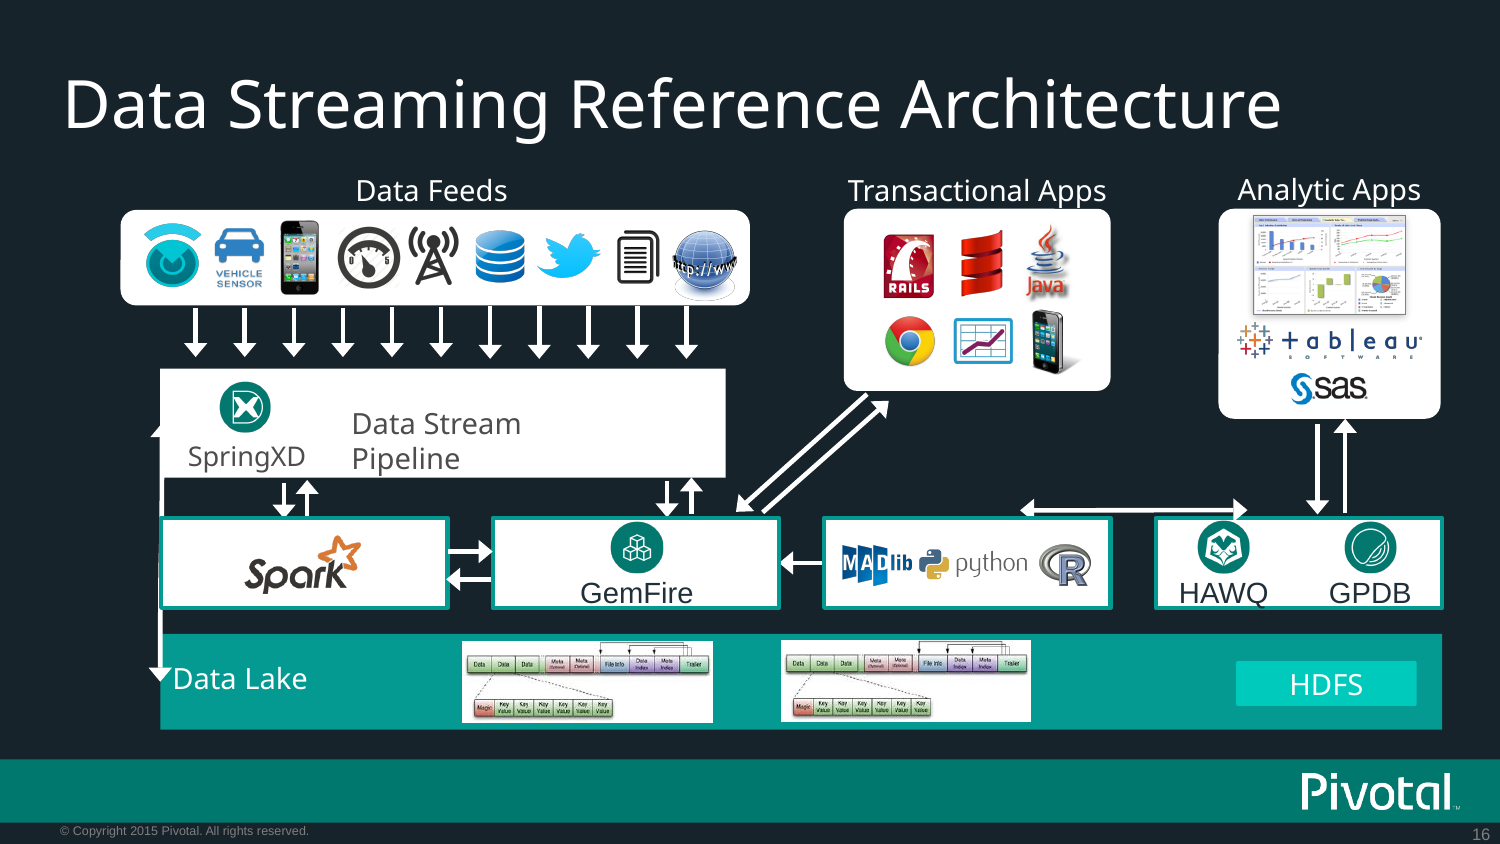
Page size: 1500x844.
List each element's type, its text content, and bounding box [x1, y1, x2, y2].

picture [1253, 215, 1406, 314]
text_box [843, 215, 1111, 391]
text_box Analytic Apps [1222, 163, 1437, 214]
picture [404, 226, 464, 285]
text_box [668, 517, 779, 608]
picture [337, 226, 401, 290]
text_box GemFire [574, 574, 700, 614]
picture [956, 229, 1004, 297]
picture [462, 641, 713, 723]
picture [1196, 520, 1250, 574]
picture [219, 380, 271, 433]
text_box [840, 535, 1092, 596]
picture [882, 308, 1092, 375]
title Data Streaming Reference Architecture [62, 54, 1443, 130]
picture [607, 227, 742, 302]
text_box HAWQ [1161, 574, 1287, 614]
picture [535, 222, 602, 289]
picture [1302, 773, 1460, 810]
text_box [735, 393, 868, 512]
text_box [1155, 517, 1233, 608]
text_box [158, 632, 1444, 732]
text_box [762, 400, 889, 513]
picture [1237, 322, 1422, 360]
picture [610, 520, 664, 574]
text_box [824, 517, 1111, 608]
picture [134, 214, 323, 308]
text_box [158, 367, 728, 480]
text_box [1218, 214, 1441, 419]
text_box [492, 517, 662, 608]
picture [1290, 371, 1369, 405]
text_box [1239, 517, 1343, 608]
text_box Data Lake [172, 660, 432, 701]
picture [1007, 222, 1089, 303]
text_box [168, 517, 448, 608]
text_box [159, 422, 163, 682]
text_box GPDB [1307, 574, 1433, 614]
text_box Data Stream Pipeline [351, 405, 637, 439]
text_box [120, 209, 750, 306]
text_box Transactional Apps [833, 164, 1122, 215]
picture [1343, 520, 1397, 574]
text_box SpringXD [172, 439, 322, 478]
text_box HDFS [1236, 661, 1417, 706]
picture [781, 640, 1031, 723]
picture [872, 230, 945, 303]
picture [244, 535, 361, 594]
picture [471, 230, 529, 286]
text_box [1347, 517, 1443, 608]
text_box Data Feeds [340, 164, 523, 215]
